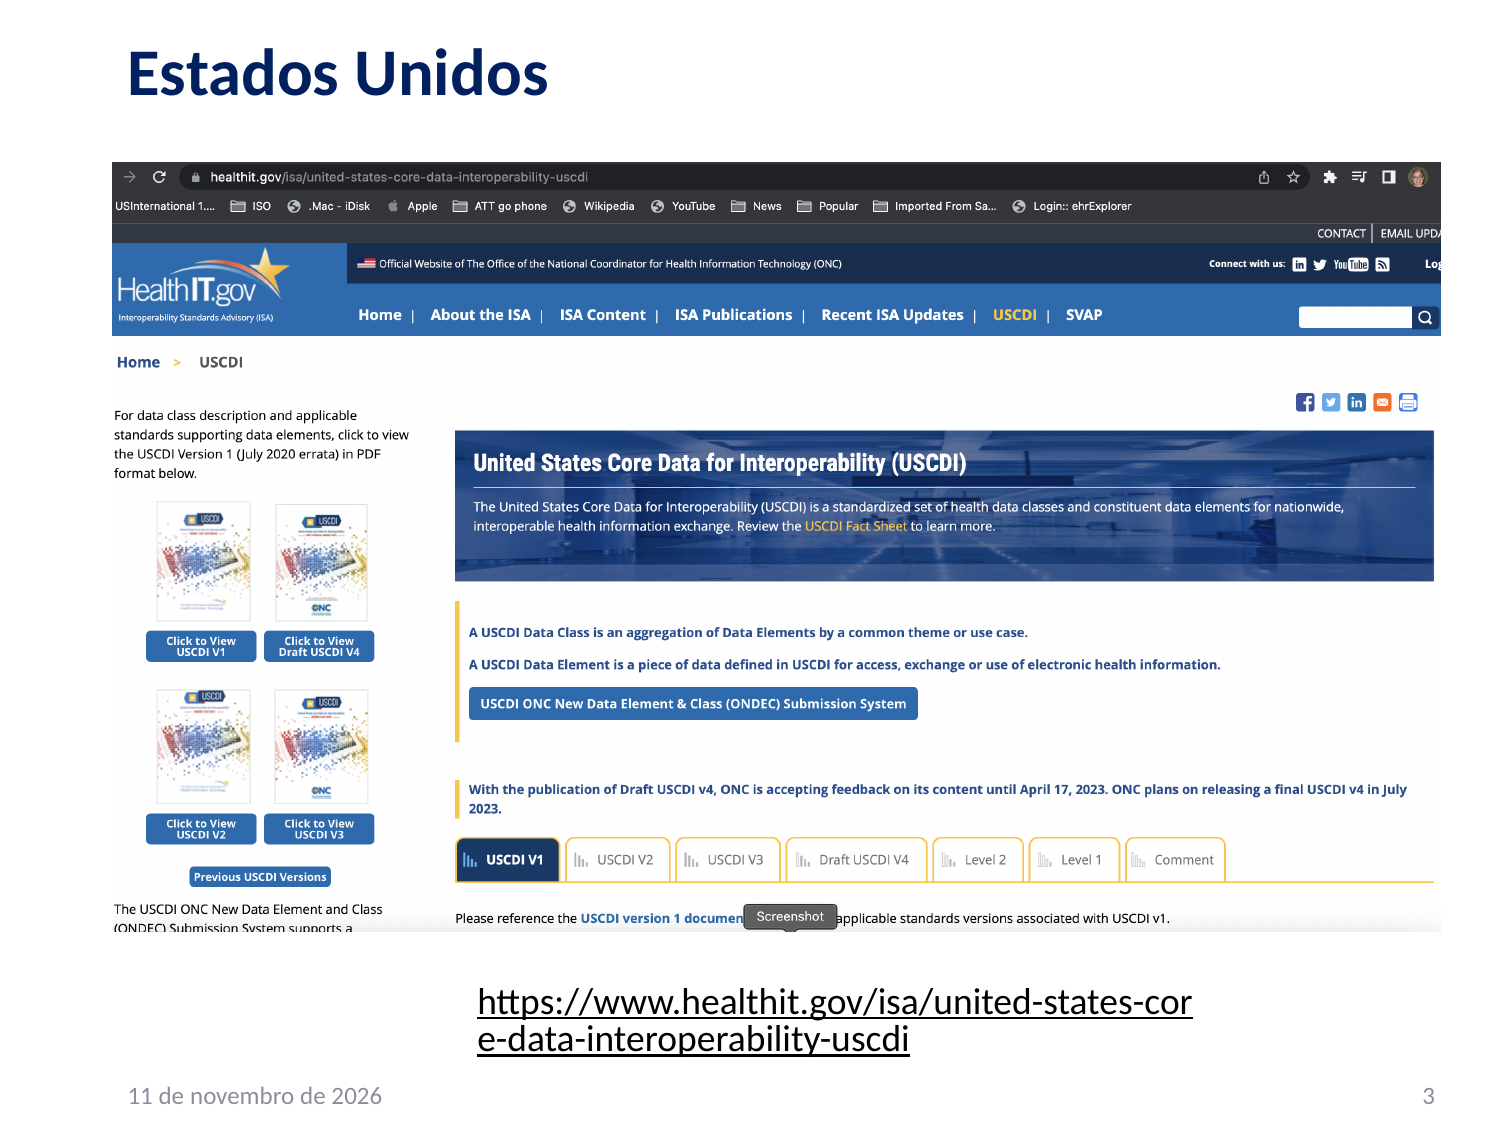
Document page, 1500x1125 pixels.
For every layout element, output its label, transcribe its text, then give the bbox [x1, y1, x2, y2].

picture [112, 162, 1441, 933]
slide_number 3 [1100, 1065, 1450, 1125]
text_box https://www.healthit.gov/isa/united-states-core-data-interoperability-uscdi [462, 969, 1213, 1030]
title Estados Unidos [112, 12, 1450, 125]
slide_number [112, 1065, 463, 1125]
